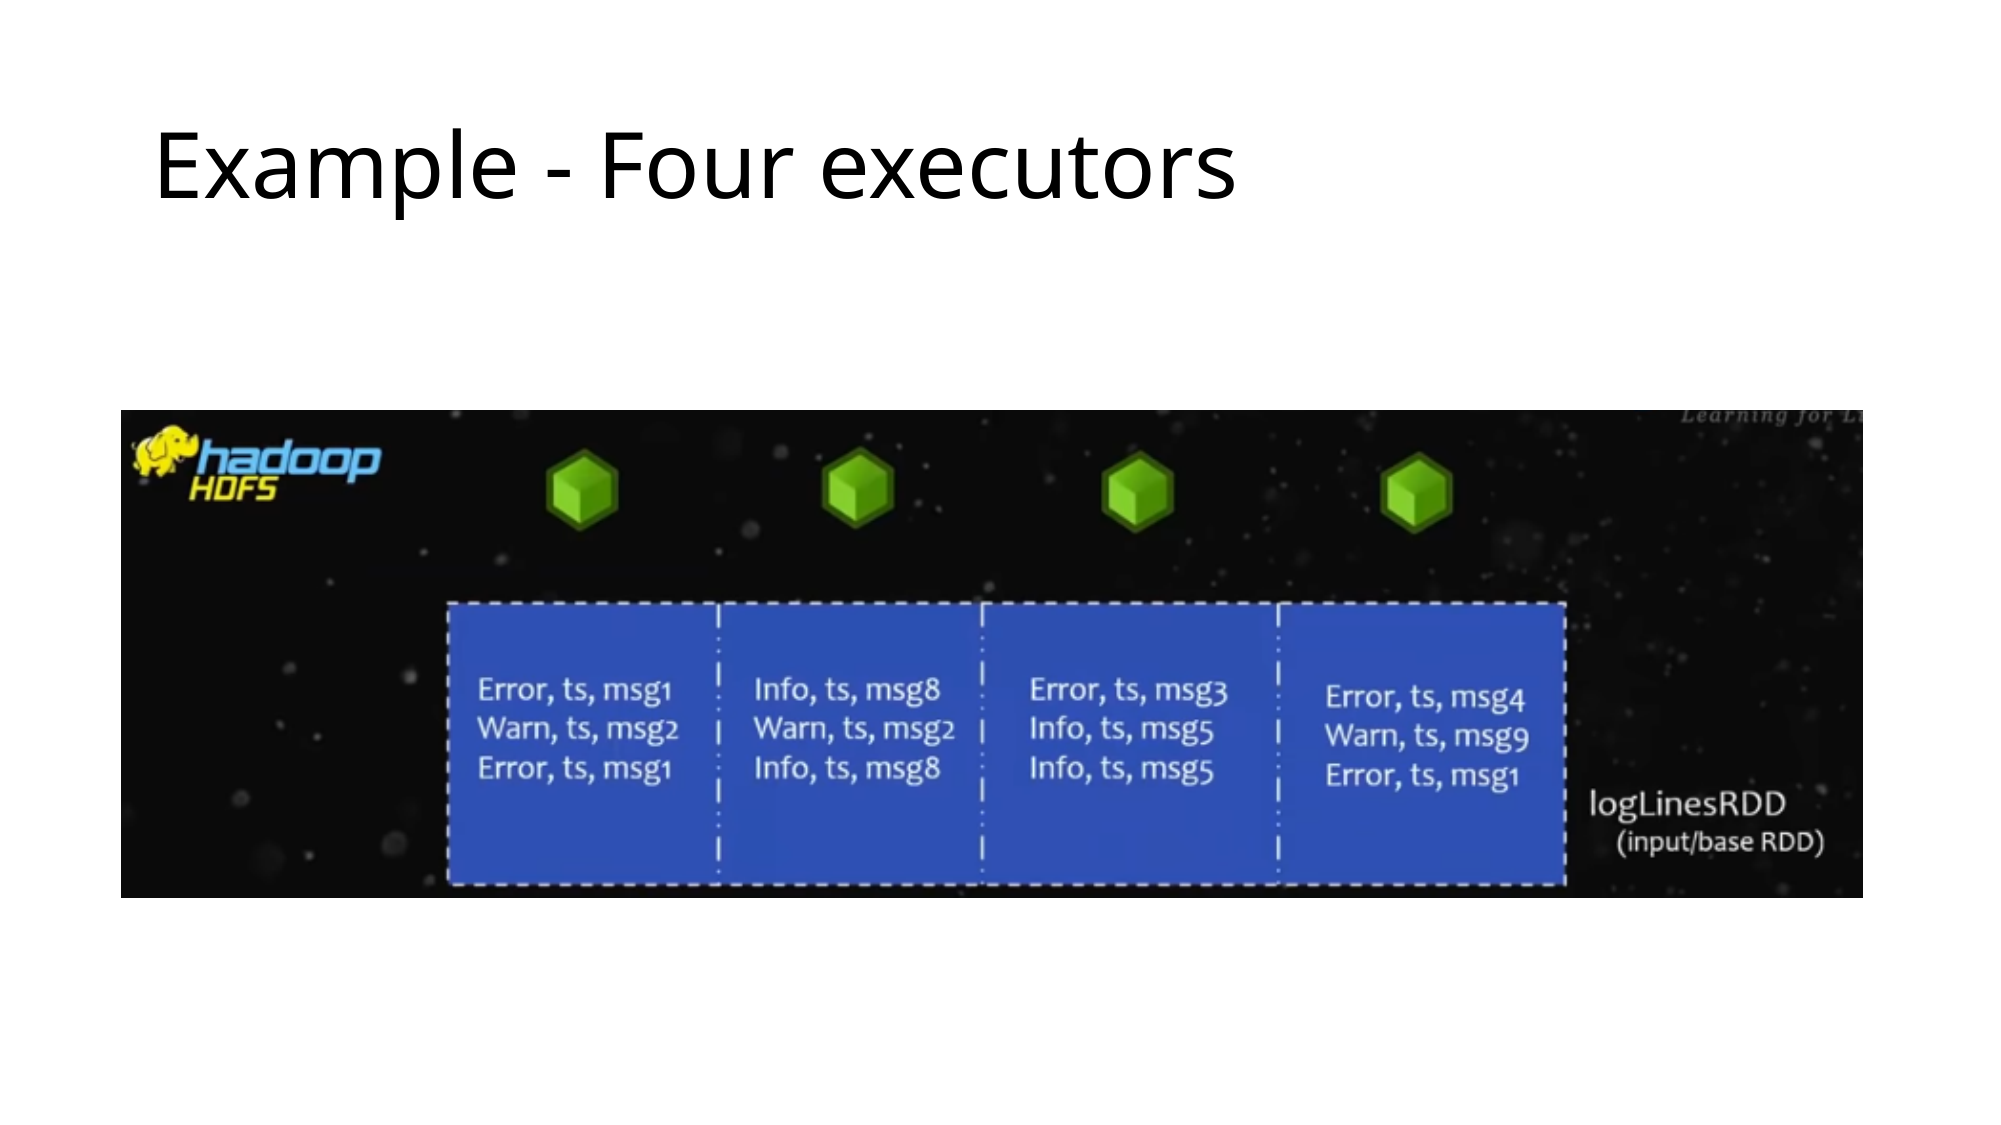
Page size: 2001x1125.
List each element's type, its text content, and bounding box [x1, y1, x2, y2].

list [120, 410, 1863, 898]
title Example - Four executors [137, 59, 1863, 278]
